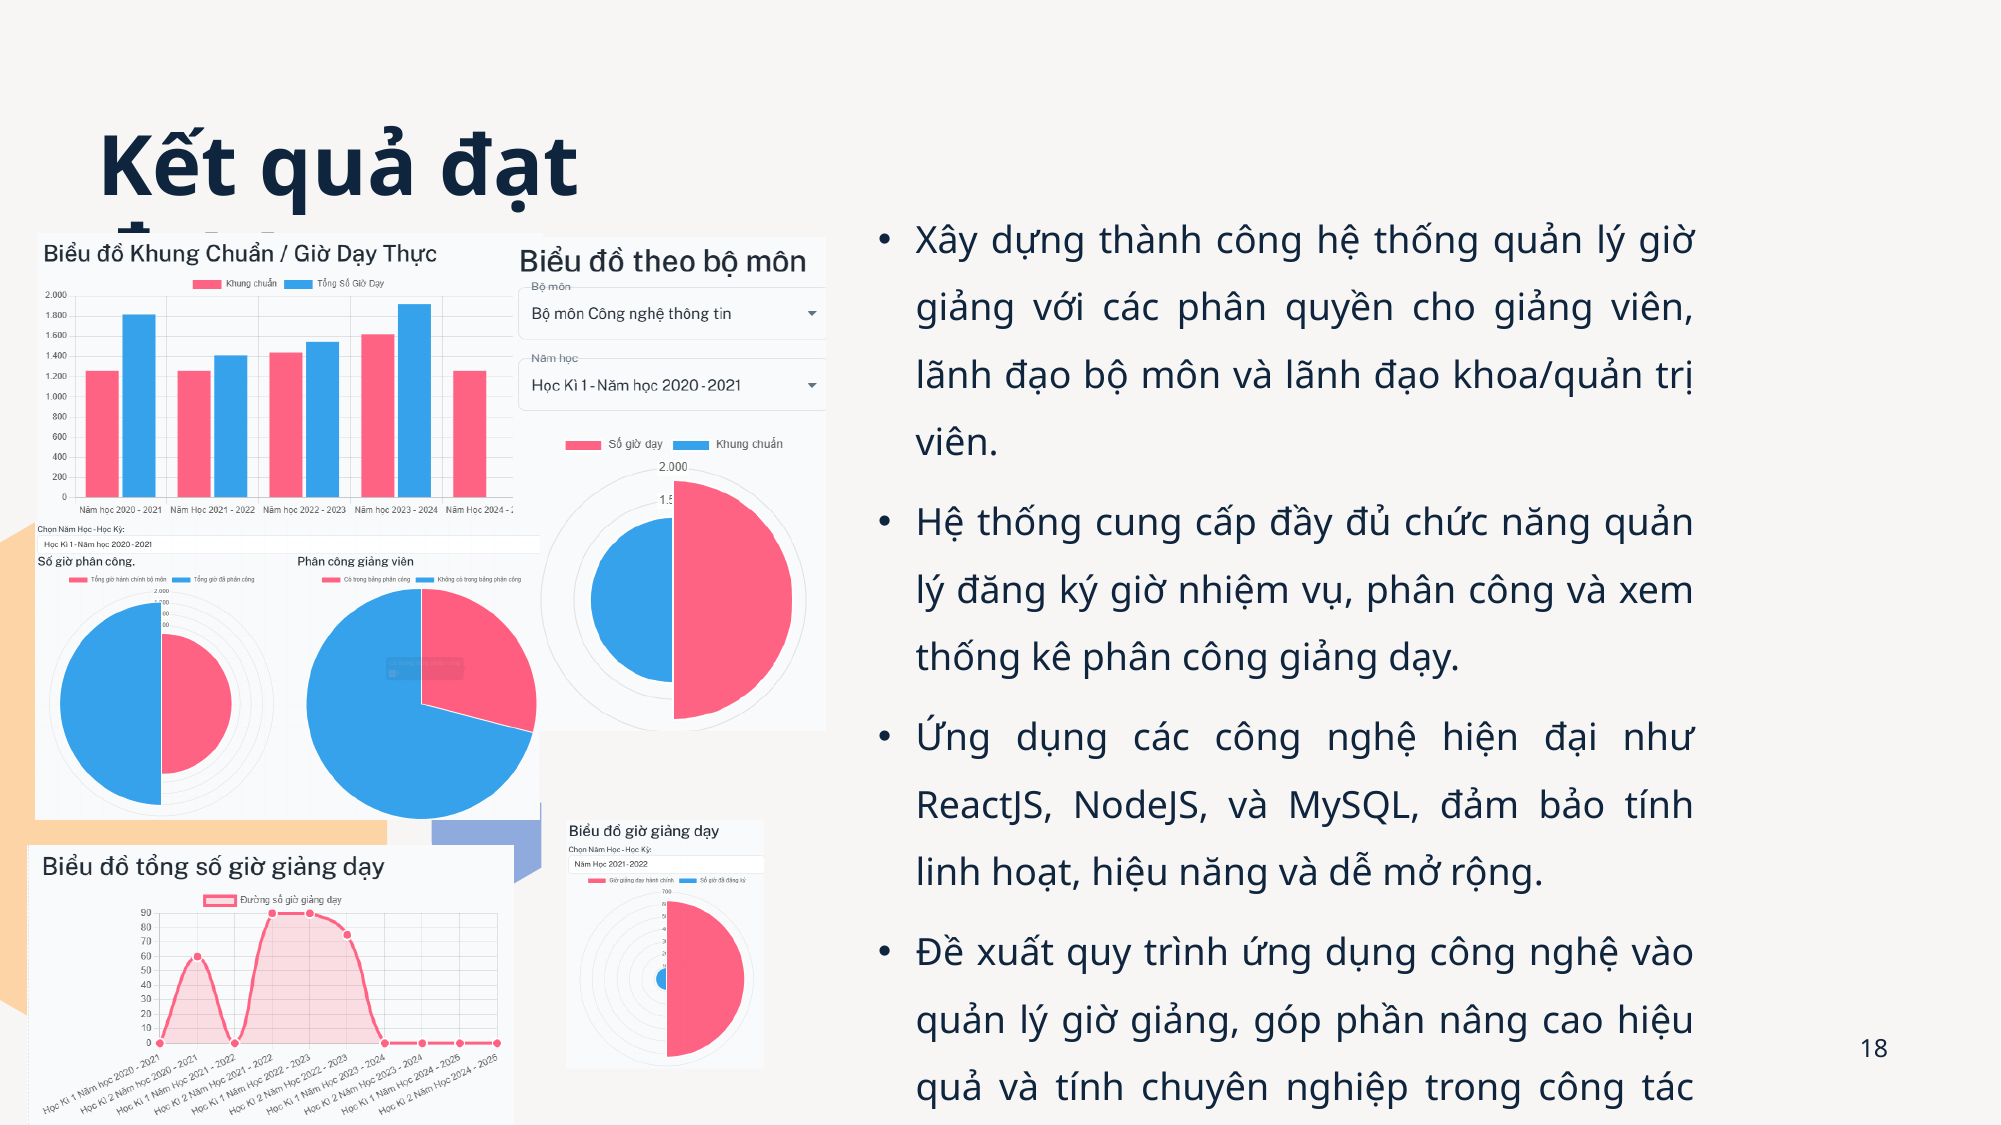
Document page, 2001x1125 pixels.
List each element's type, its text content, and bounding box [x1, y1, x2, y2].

title Kết quả đạt được [82, 115, 738, 237]
picture [35, 233, 826, 821]
list Xây dựng thành công hệ thống quản lý giờ giảng với các phân quyền cho giảng viên, lãnh đạo bộ môn và lãnh đạo khoa/quản trị viên. Hệ thống cung cấp đầy đủ chức năng quản lý đăng ký giờ nhiệm vụ, phân công và xem thống kê phân công giảng dạy. Ứng dụng các công nghệ hiện đại như ReactJS, NodeJS, và MySQL, đảm bảo tính linh hoạt, hiệu năng và dễ mở rộng. Đề xuất quy trình ứng dụng công nghệ vào quản lý giờ giảng, góp phần nâng cao hiệu quả và tính chuyên nghiệp trong công tác quản lý. [863, 185, 1710, 1050]
slide_number 18 [1836, 1020, 1912, 1080]
picture [566, 820, 764, 1069]
picture [27, 845, 514, 1125]
